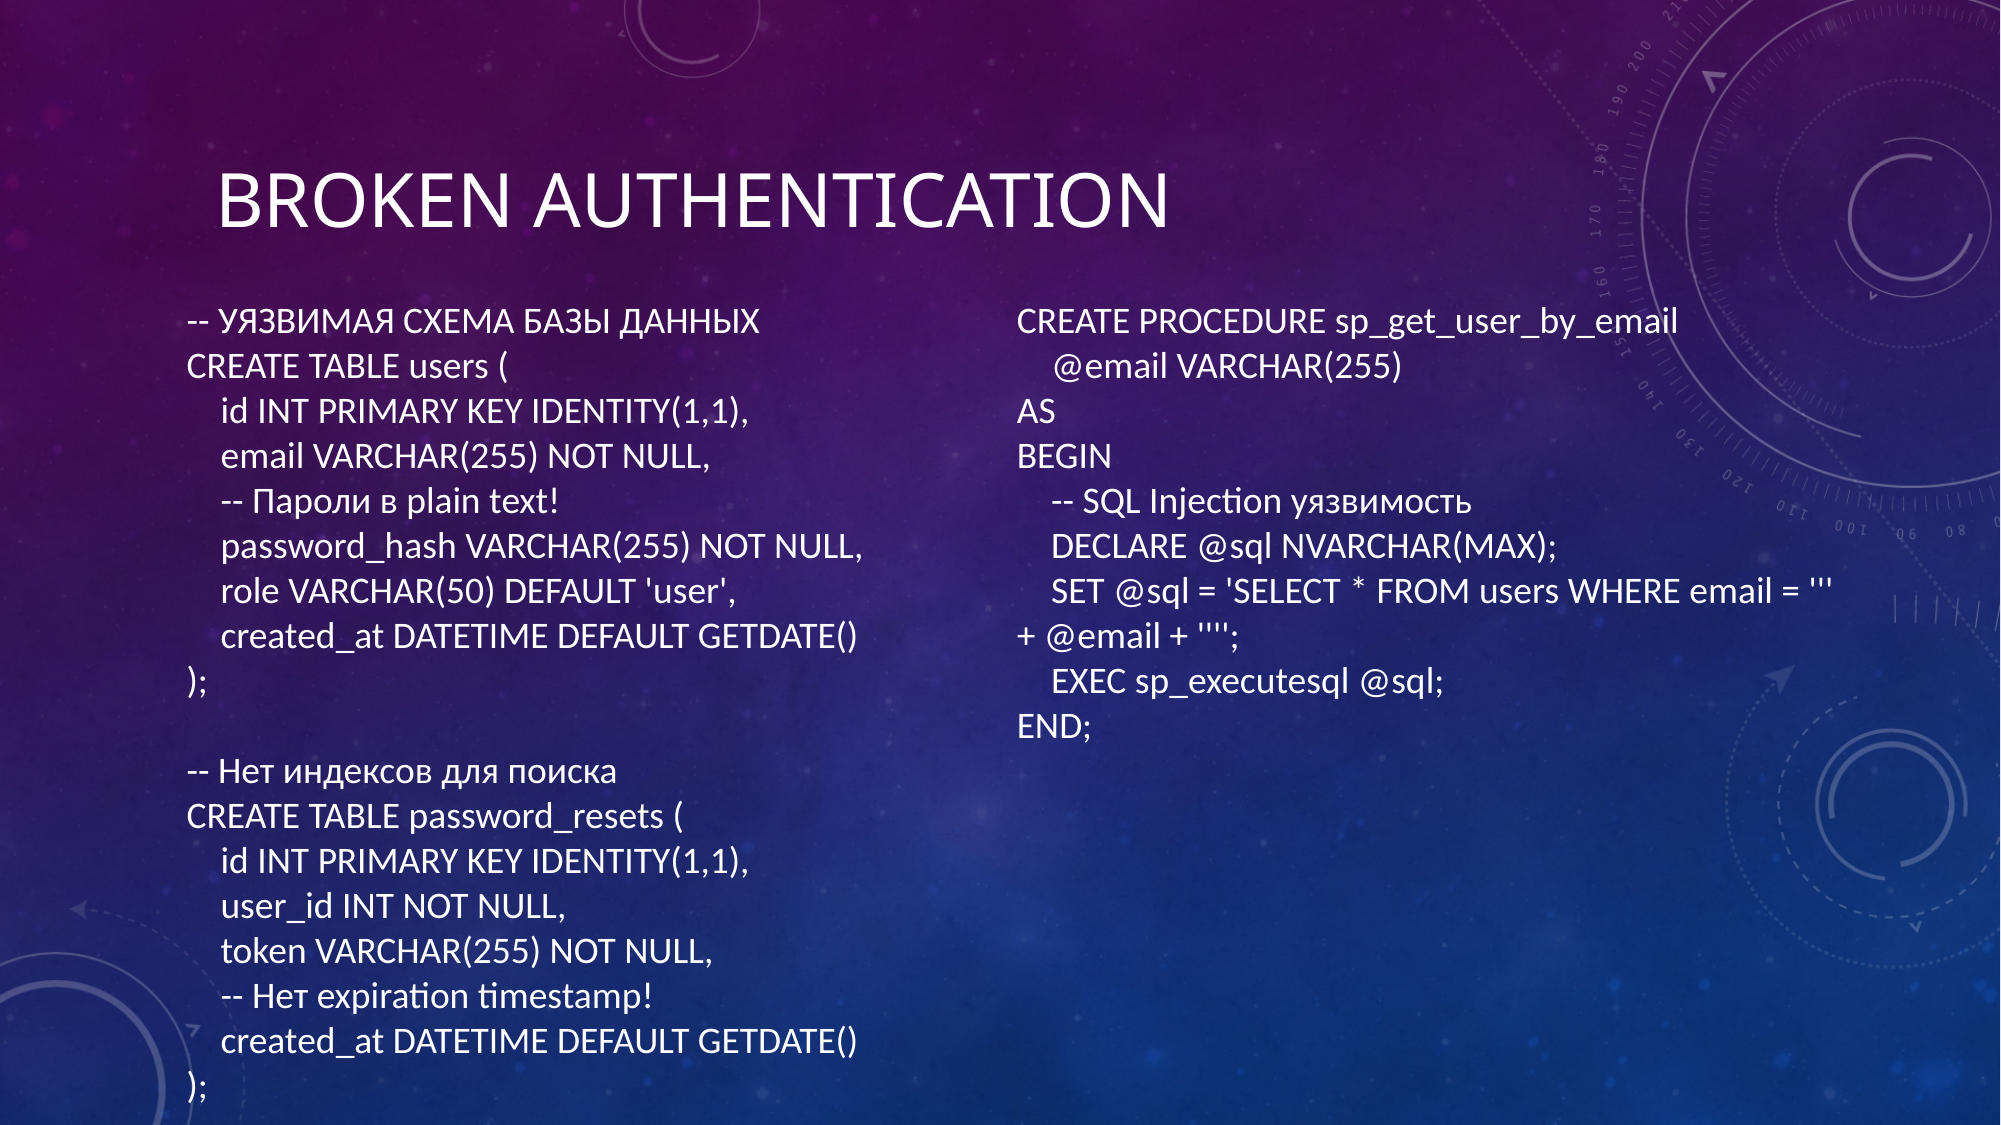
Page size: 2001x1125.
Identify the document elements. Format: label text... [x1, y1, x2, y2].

title Broken Authentication [200, 78, 1862, 288]
picture [0, 0, 2001, 1125]
text_box -- УЯЗВИМАЯ СХЕМА БАЗЫ ДАННЫХ CREATE TABLE users ( id INT PRIMARY KEY IDENTITY(1,1), email VARCHAR(255) NOT NULL, -- Пароли в plain text! password_hash VARCHAR(255) NOT NULL, role VARCHAR(50) DEFAULT 'user', created_at DATETIME DEFAULT GETDATE() ); -- Нет индексов для поиска CREATE TABLE password_resets ( id INT PRIMARY KEY IDENTITY(1,1), user_id INT NOT NULL, token VARCHAR(255) NOT NULL, -- Нет expiration timestamp! created_at DATETIME DEFAULT GETDATE() ); -- Уязвимые stored procedures CREATE PROCEDURE sp_get_user_by_email @email VARCHAR(255) AS BEGIN -- SQL Injection уязвимость DECLARE @sql NVARCHAR(MAX); SET @sql = 'SELECT * FROM users WHERE email = ''' + @email + ''''; EXEC sp_executesql @sql; END; [171, 288, 1862, 1125]
